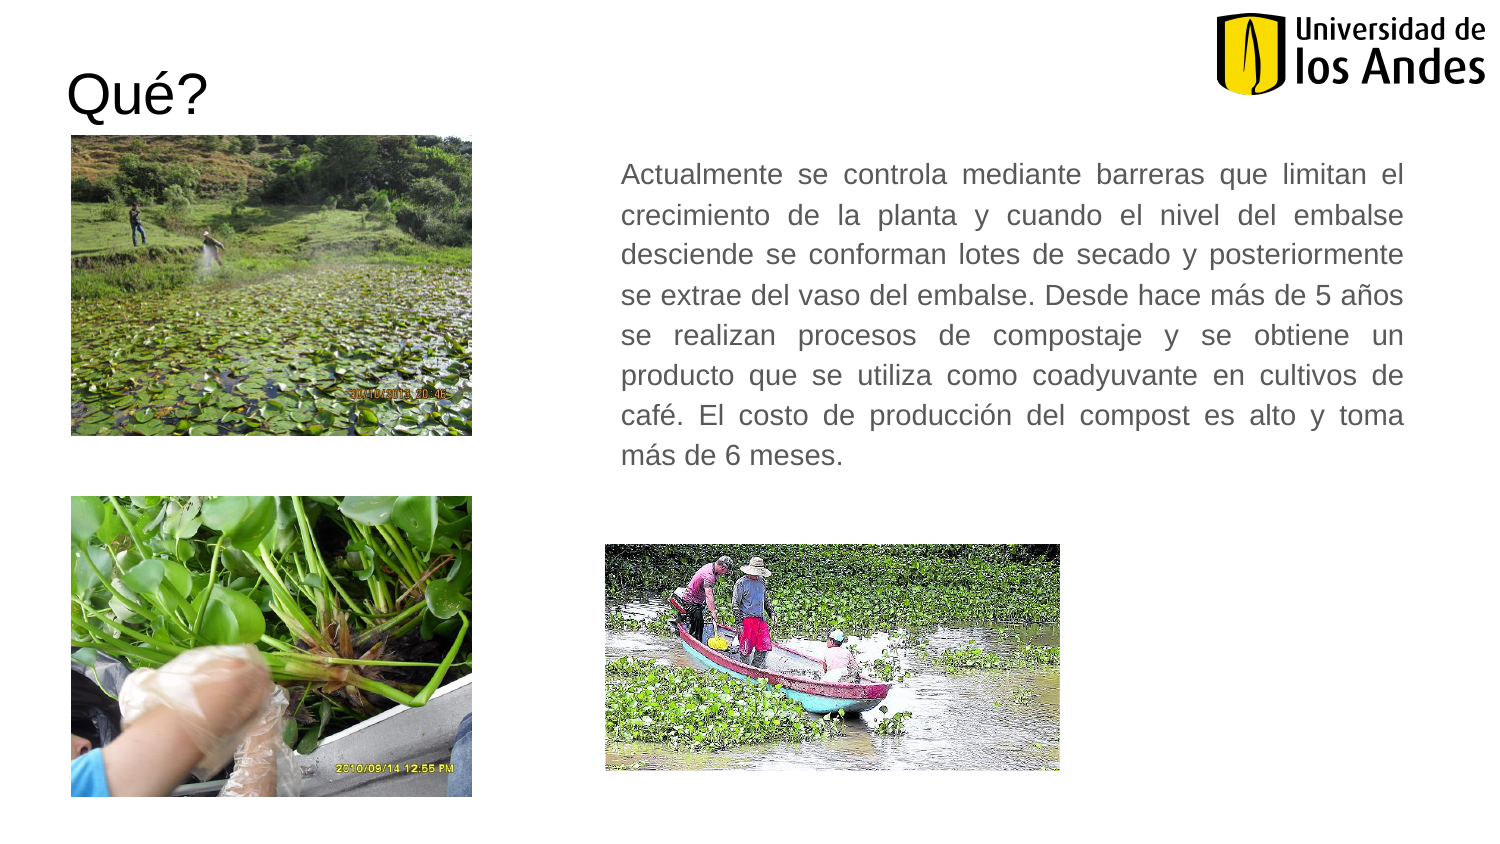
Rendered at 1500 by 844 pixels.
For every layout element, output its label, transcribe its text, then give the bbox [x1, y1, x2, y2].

list Actualmente se controla mediante barreras que limitan el crecimiento de la planta y cuando el nivel del embalse desciende se conforman lotes de secado y posteriormente se extrae del vaso del embalse. Desde hace más de 5 años se realizan procesos de compostaje y se obtiene un producto que se utiliza como coadyuvante en cultivos de café. El costo de producción del compost es alto y toma más de 6 meses. [605, 136, 1421, 502]
picture [605, 544, 1060, 772]
picture [1216, 13, 1485, 95]
picture [71, 495, 473, 797]
title Qué? [51, 41, 1449, 136]
picture [71, 135, 473, 437]
